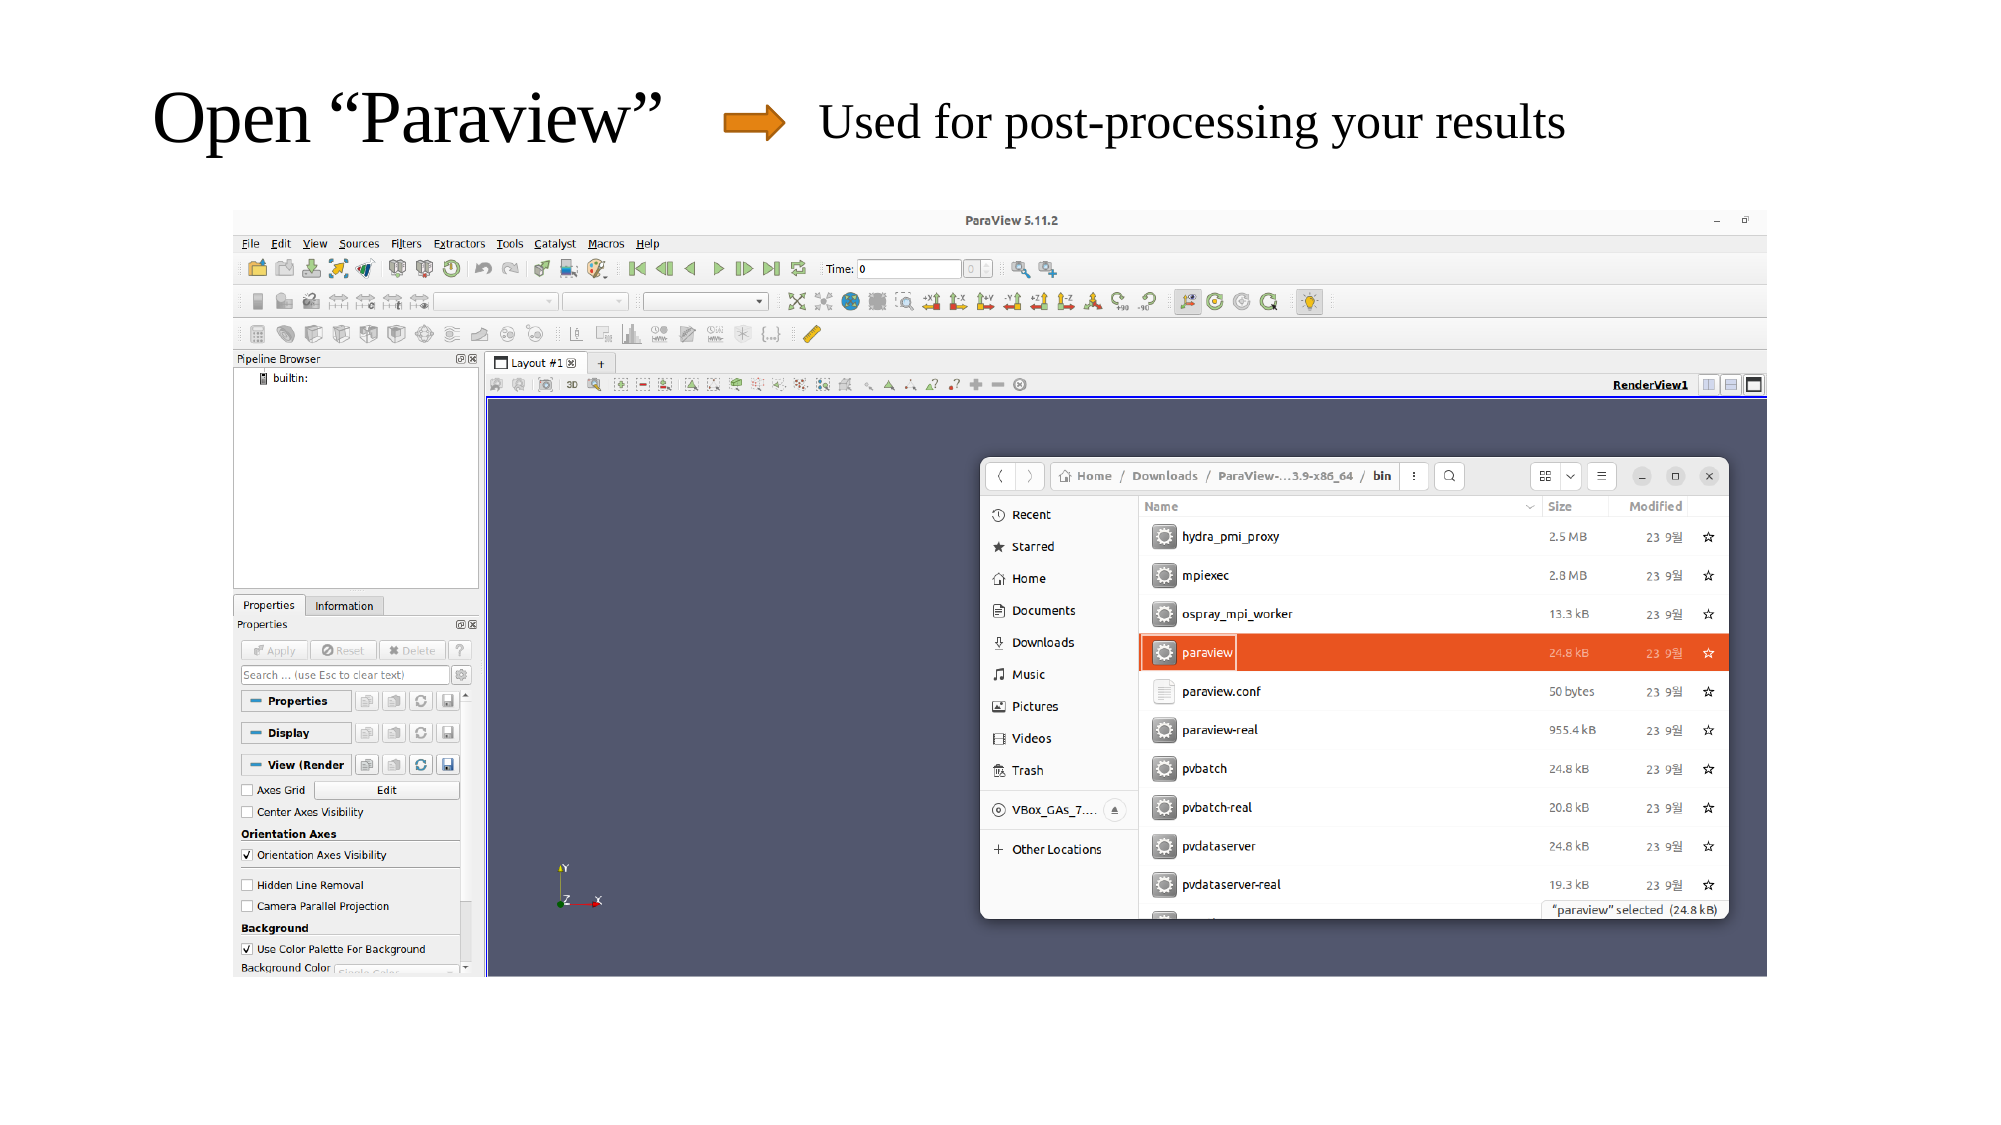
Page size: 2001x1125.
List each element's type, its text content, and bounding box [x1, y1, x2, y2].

text_box [723, 104, 786, 142]
text_box Used for post-processing your results [803, 81, 1582, 157]
picture [233, 209, 1767, 978]
text_box Open “Paraview” [137, 59, 857, 166]
